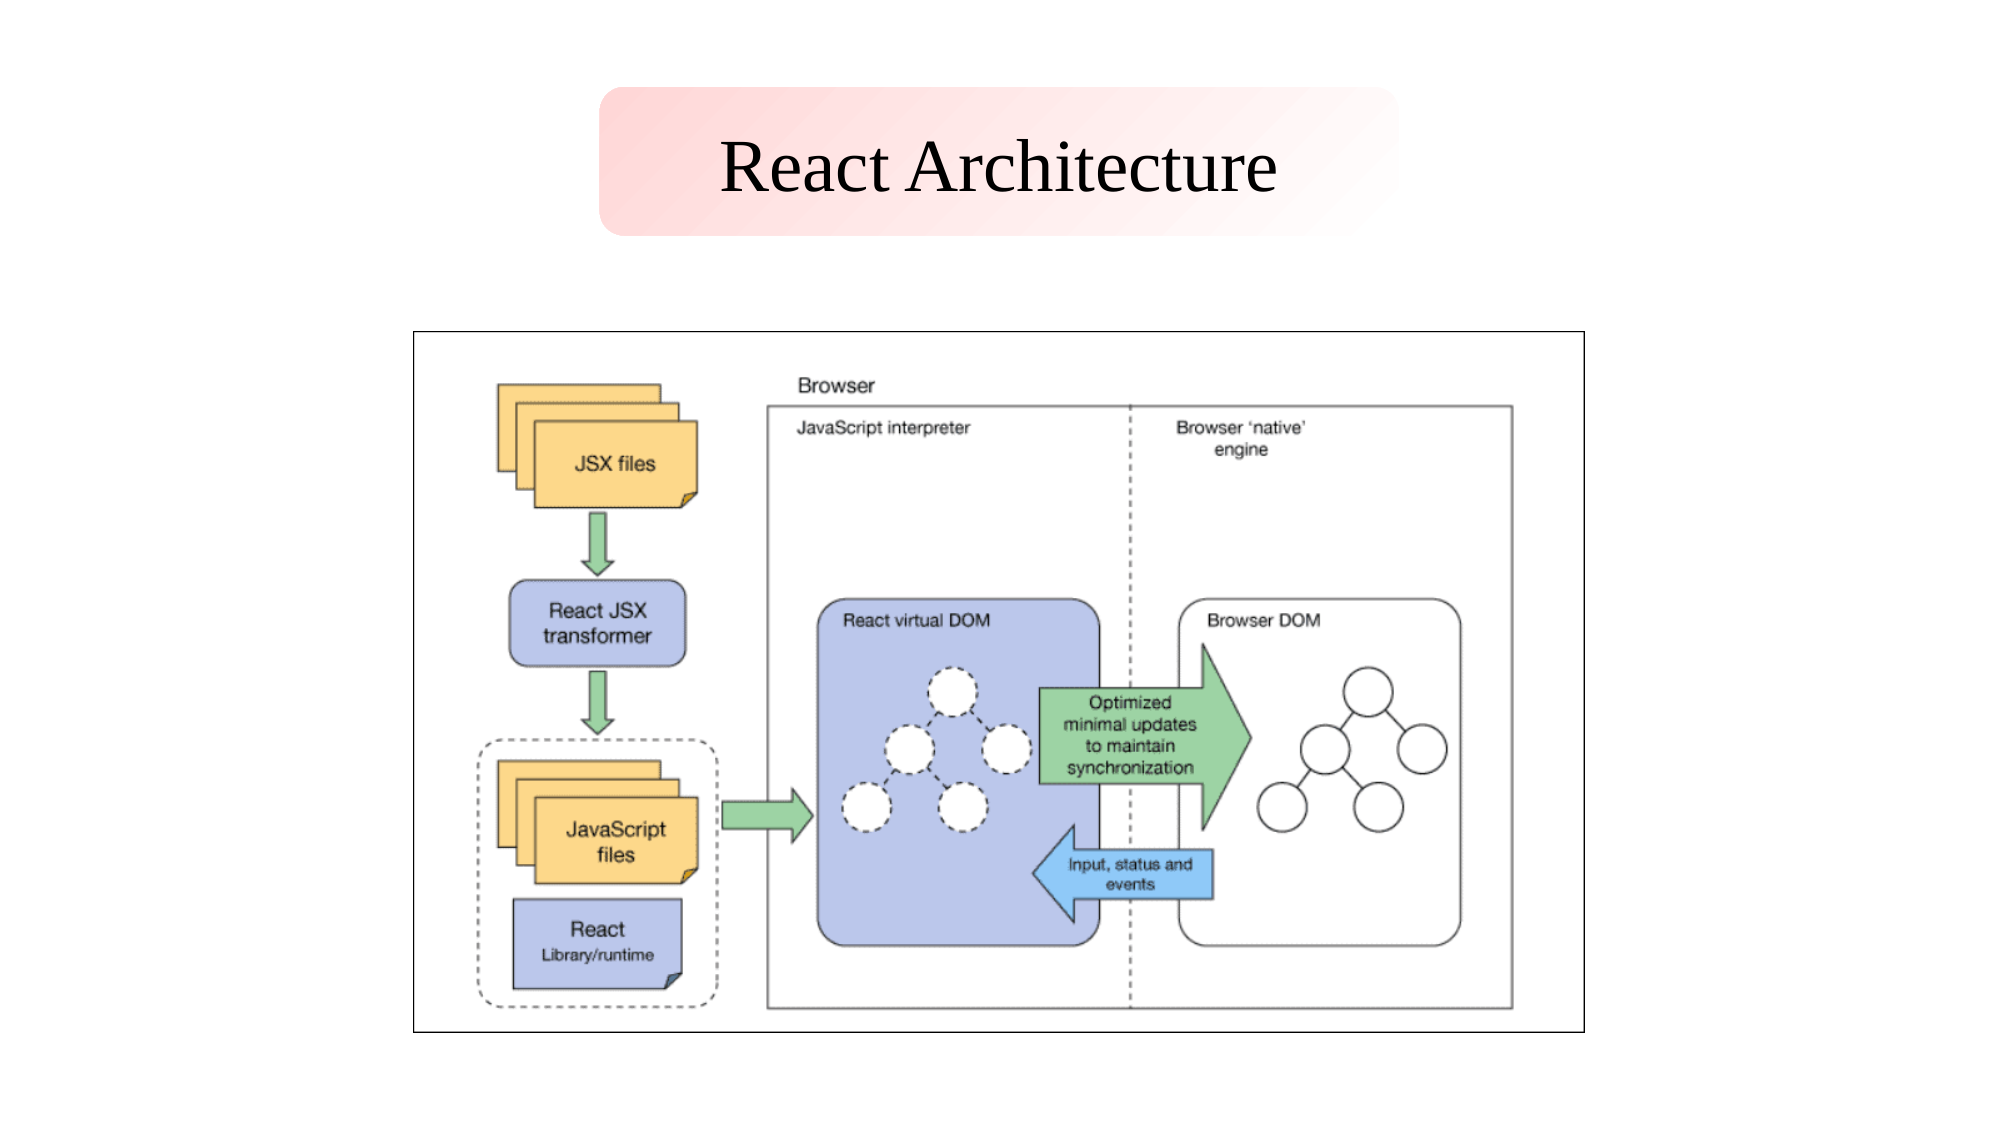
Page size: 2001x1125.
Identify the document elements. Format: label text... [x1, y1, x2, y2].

picture [413, 331, 1585, 1033]
text_box React Architecture [599, 87, 1399, 236]
